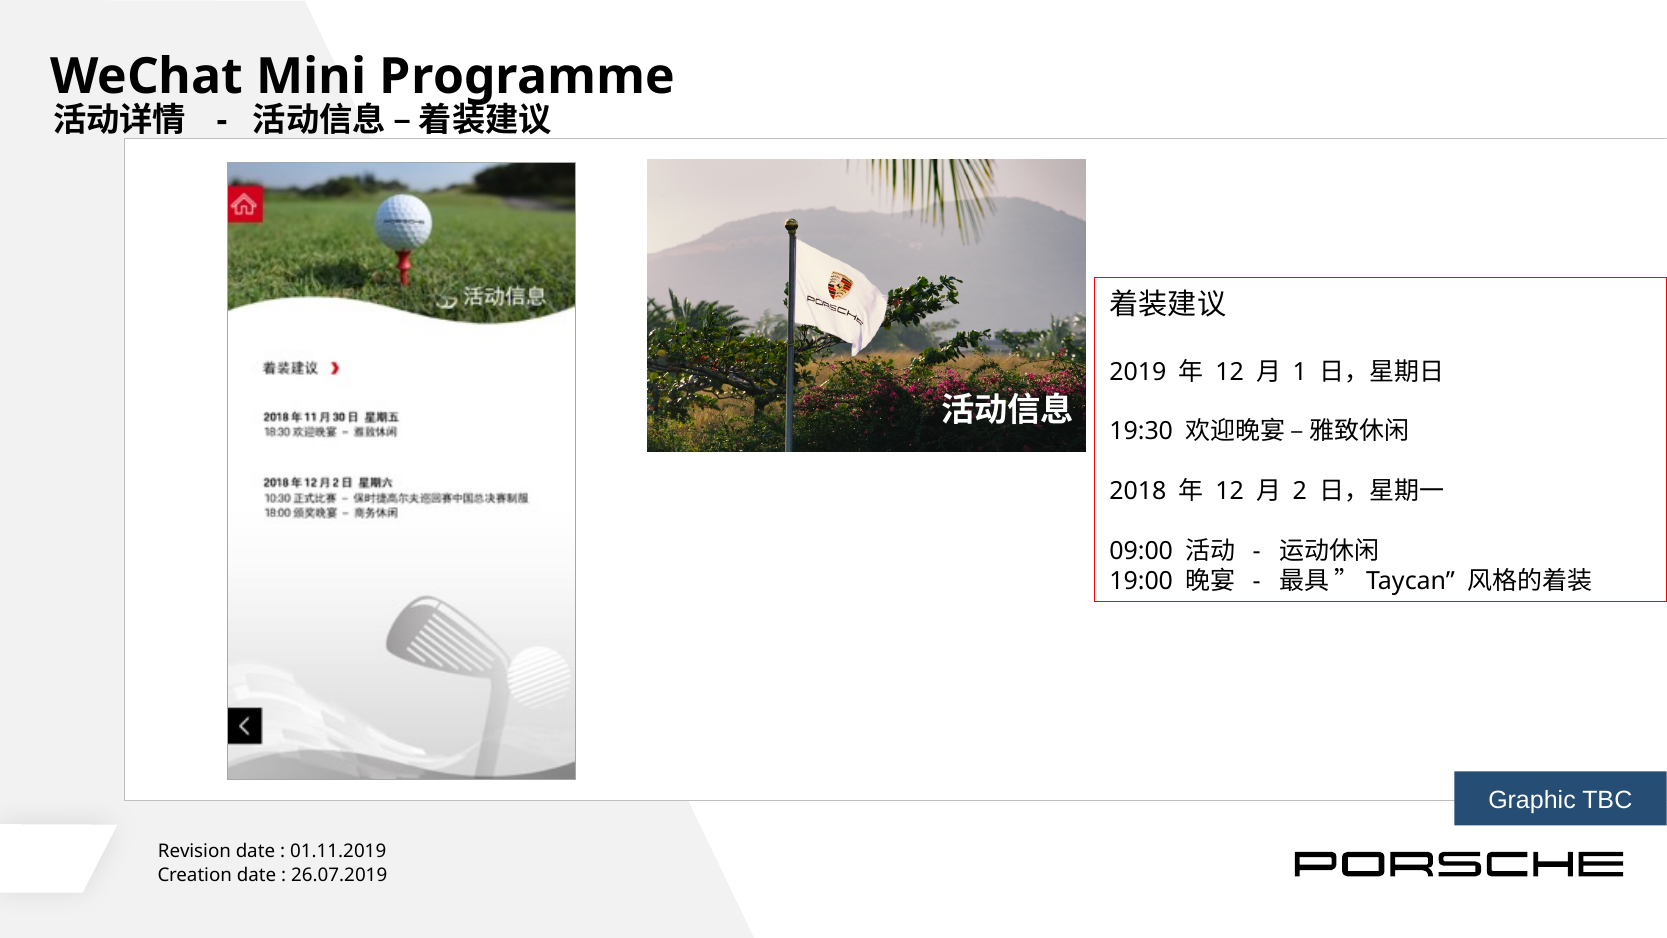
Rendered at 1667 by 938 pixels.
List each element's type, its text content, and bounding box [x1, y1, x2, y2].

title WeChat Mini Programme [49, 42, 1624, 105]
text_box Graphic TBC [1454, 771, 1667, 826]
picture [227, 162, 575, 780]
text_box 着装建议 2019 年 12 月 1 日，星期日 19:30 欢迎晚宴 – 雅致休闲 2018 年 12 月 2 日，星期一 09:00 活动 - 运动休闲 19:00 晚宴 - 最具 ”Taycan” 风格的着装 [1094, 277, 1667, 602]
picture [647, 159, 1086, 452]
text_box 活动详情 - 活动信息 – 着装建议 [38, 65, 1501, 170]
